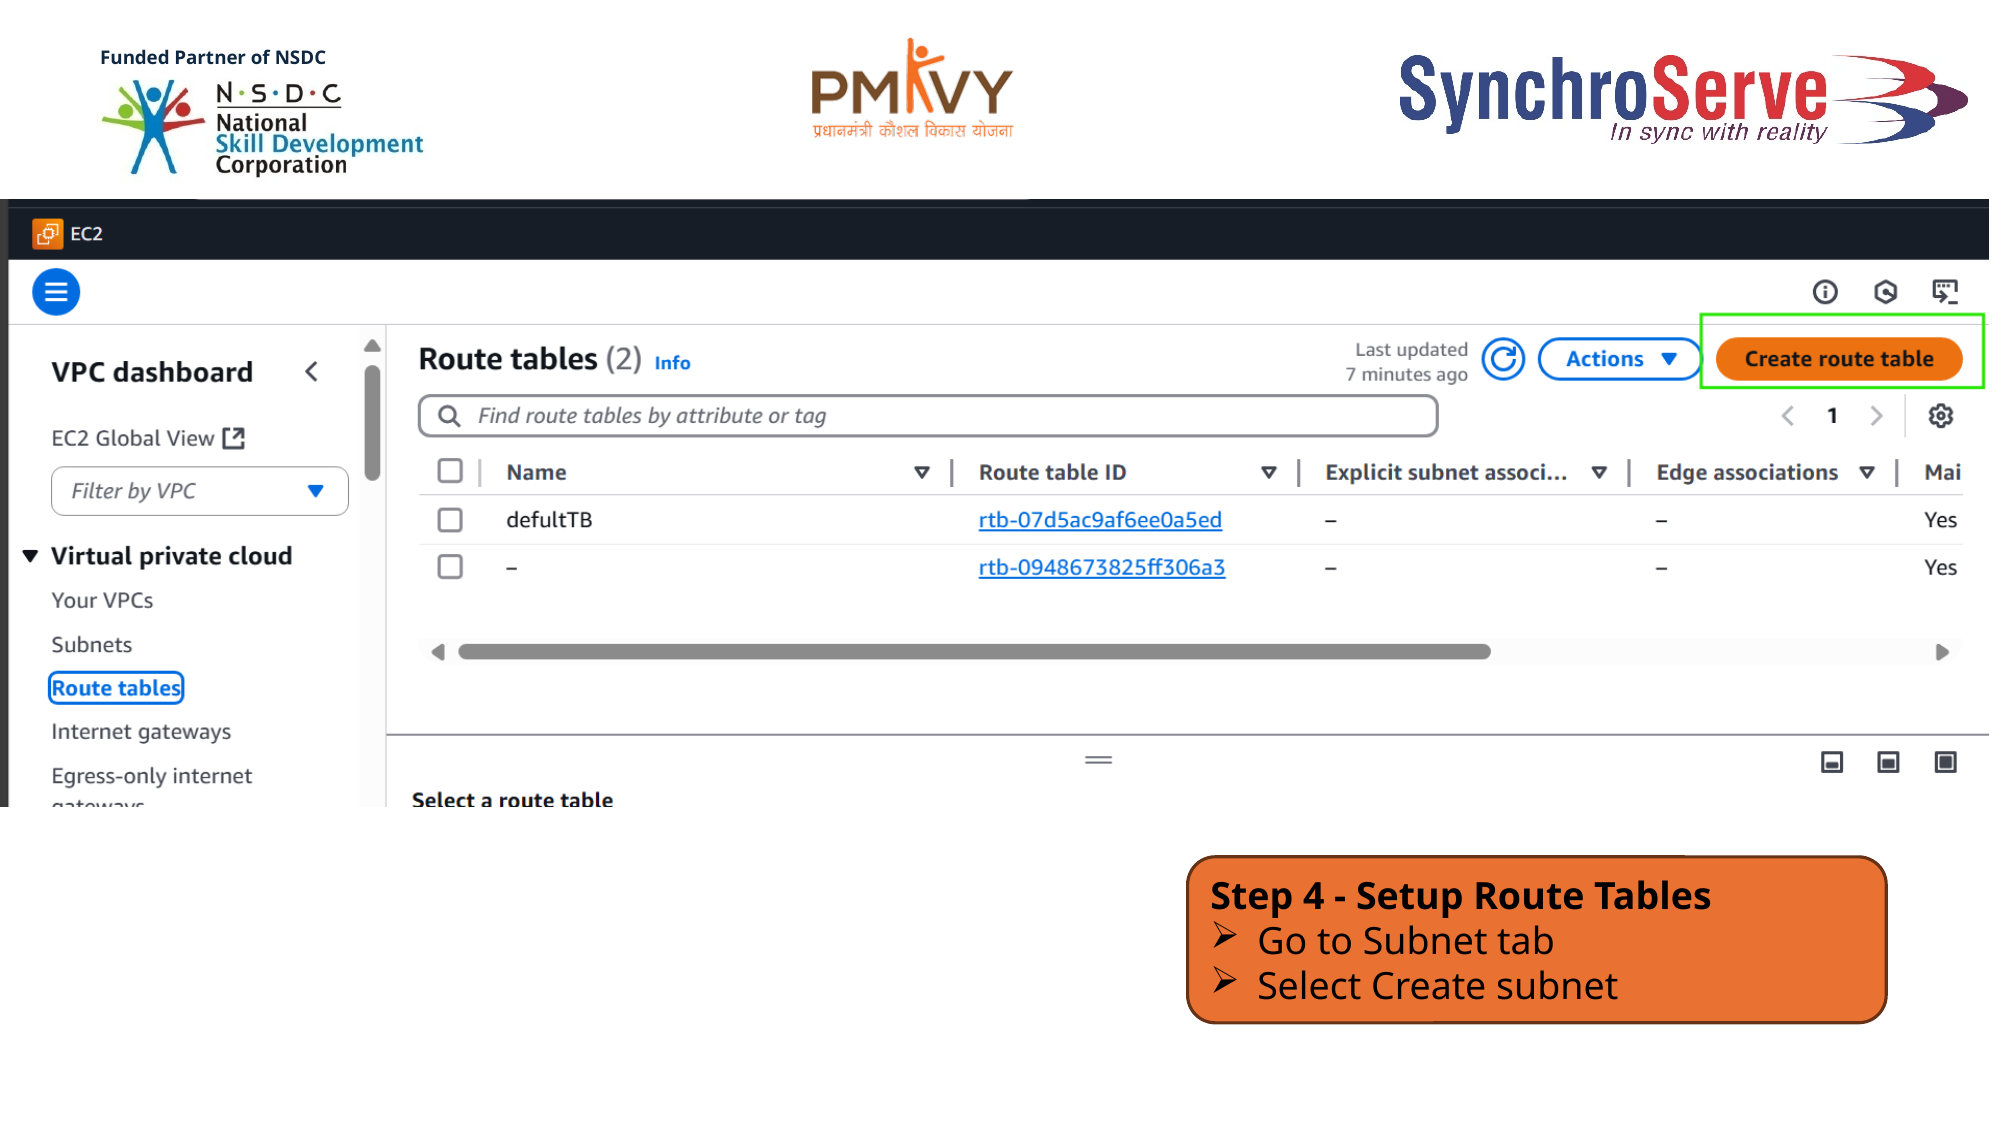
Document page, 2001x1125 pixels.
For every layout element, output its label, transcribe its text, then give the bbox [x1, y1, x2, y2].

picture [0, 44, 1990, 807]
picture [1400, 55, 1968, 144]
text_box Step 4 - Setup Route Tables Go to Subnet tab Select Create subnet [1186, 855, 1888, 1025]
picture [812, 37, 1014, 138]
